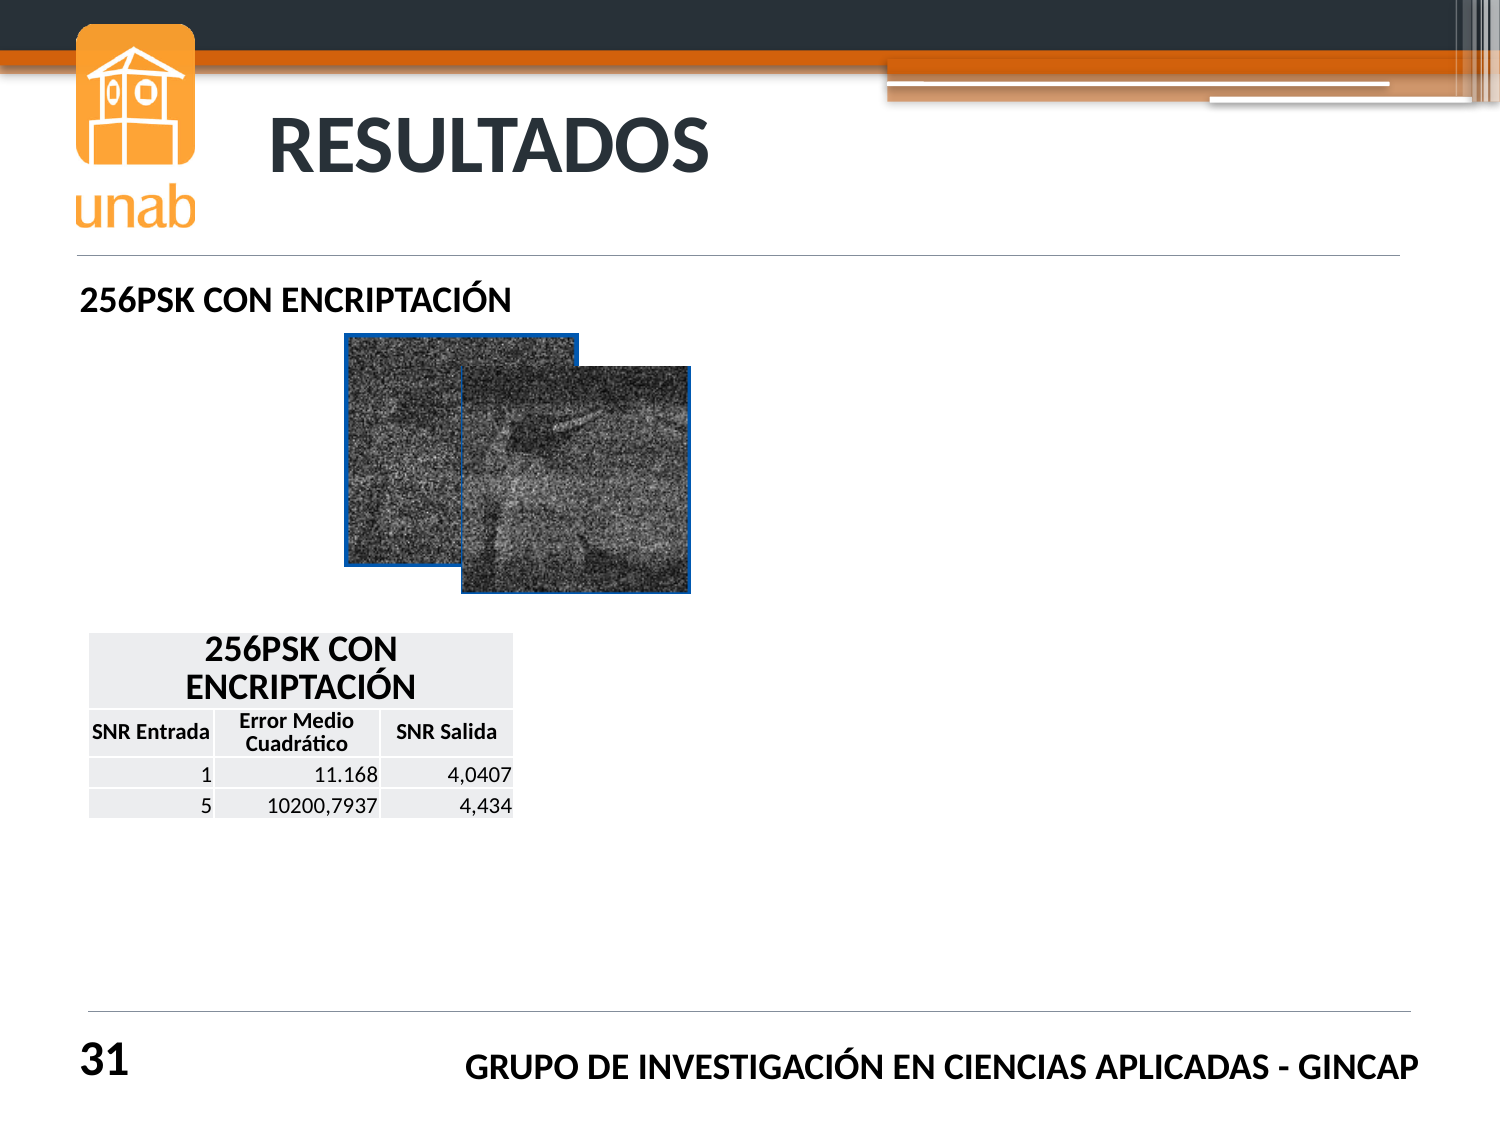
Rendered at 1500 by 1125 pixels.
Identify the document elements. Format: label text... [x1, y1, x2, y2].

text_box 31 [64, 1018, 160, 1093]
table_cell 10200,7937 [215, 789, 379, 818]
table_cell SNR Entrada [89, 710, 213, 756]
picture [344, 333, 691, 594]
text_box 256PSK CON ENCRIPTACIÓN [64, 267, 1376, 327]
table_cell SNR Salida [381, 710, 513, 756]
table_header 256PSK CON ENCRIPTACIÓN [89, 633, 513, 708]
table_cell 1 [89, 758, 213, 787]
table_cell 11.168 [215, 758, 379, 787]
table_cell 4,434 [381, 789, 513, 818]
table_cell 5 [89, 789, 213, 818]
text_box RESULTADOS [253, 45, 1400, 233]
table_cell 4,0407 [381, 758, 513, 787]
text_box GRUPO DE INVESTIGACIÓN EN CIENCIAS APLICADAS - GINCAP [383, 1034, 1435, 1095]
picture [76, 23, 195, 228]
table_cell Error Medio Cuadrático [215, 710, 379, 756]
